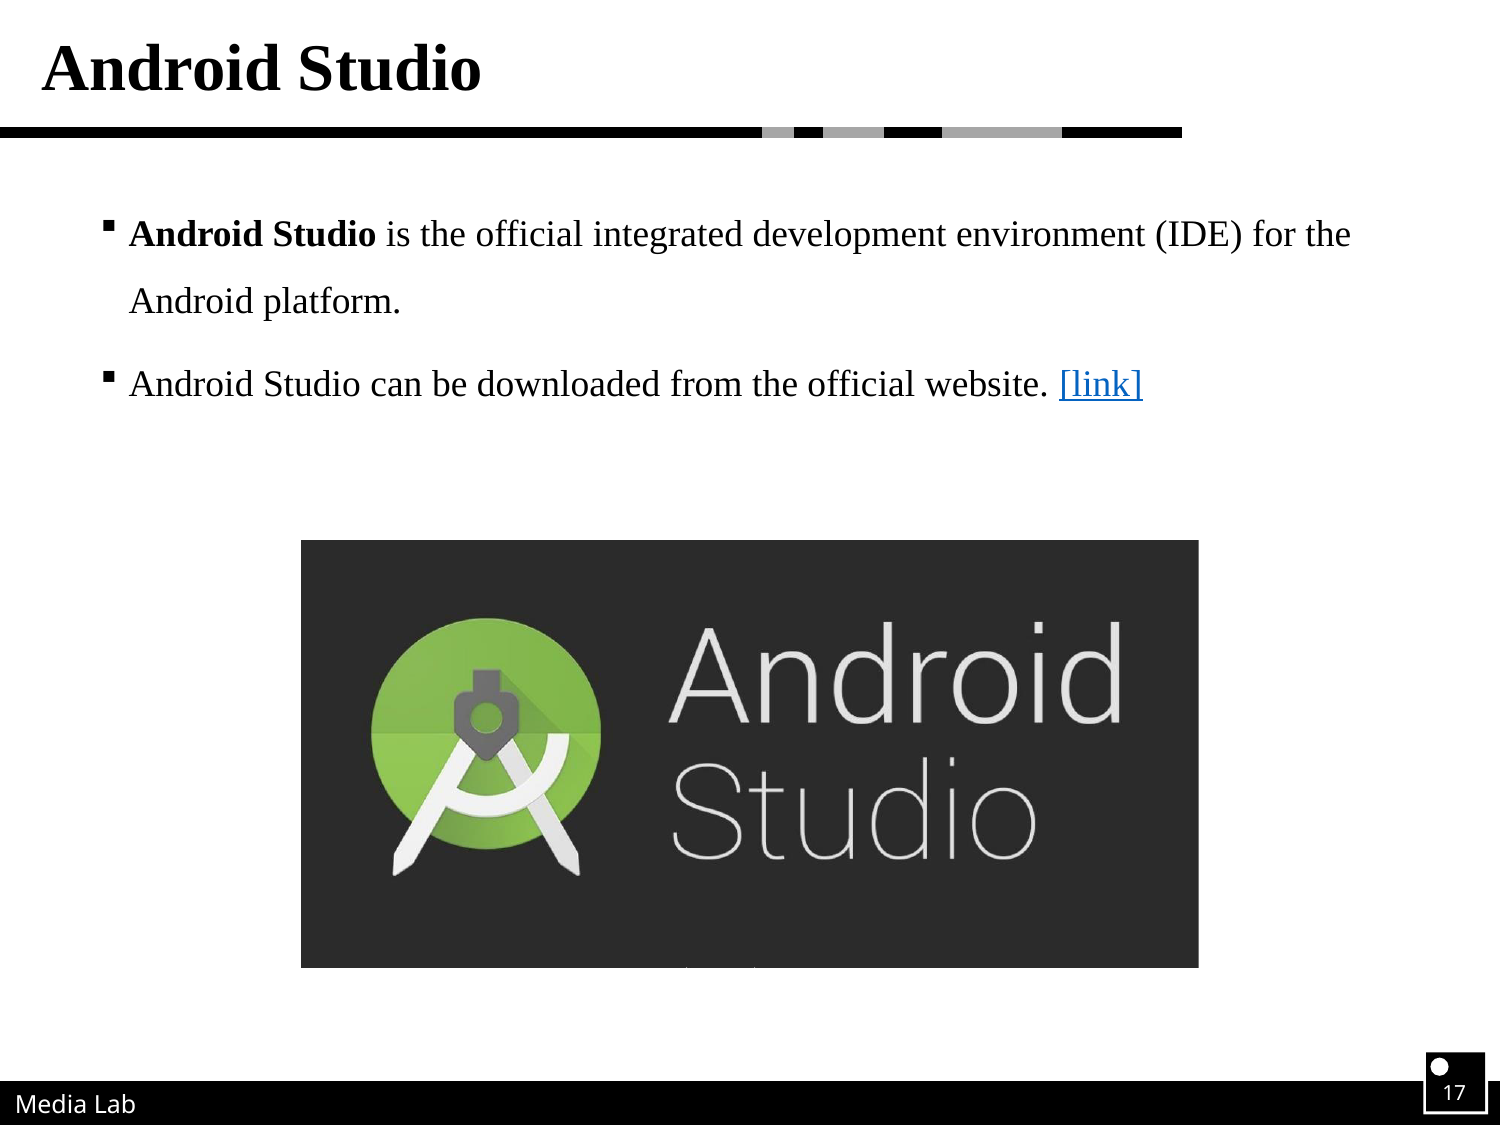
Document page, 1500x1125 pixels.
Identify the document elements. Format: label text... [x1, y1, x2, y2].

list Android Studio is the official integrated development environment (IDE) for the Android platform. Android Studio can be downloaded from the official website. [link] [85, 178, 1415, 1006]
slide_number 17 [1423, 1063, 1486, 1124]
picture [301, 540, 1199, 968]
title Android Studio [26, 25, 1321, 122]
